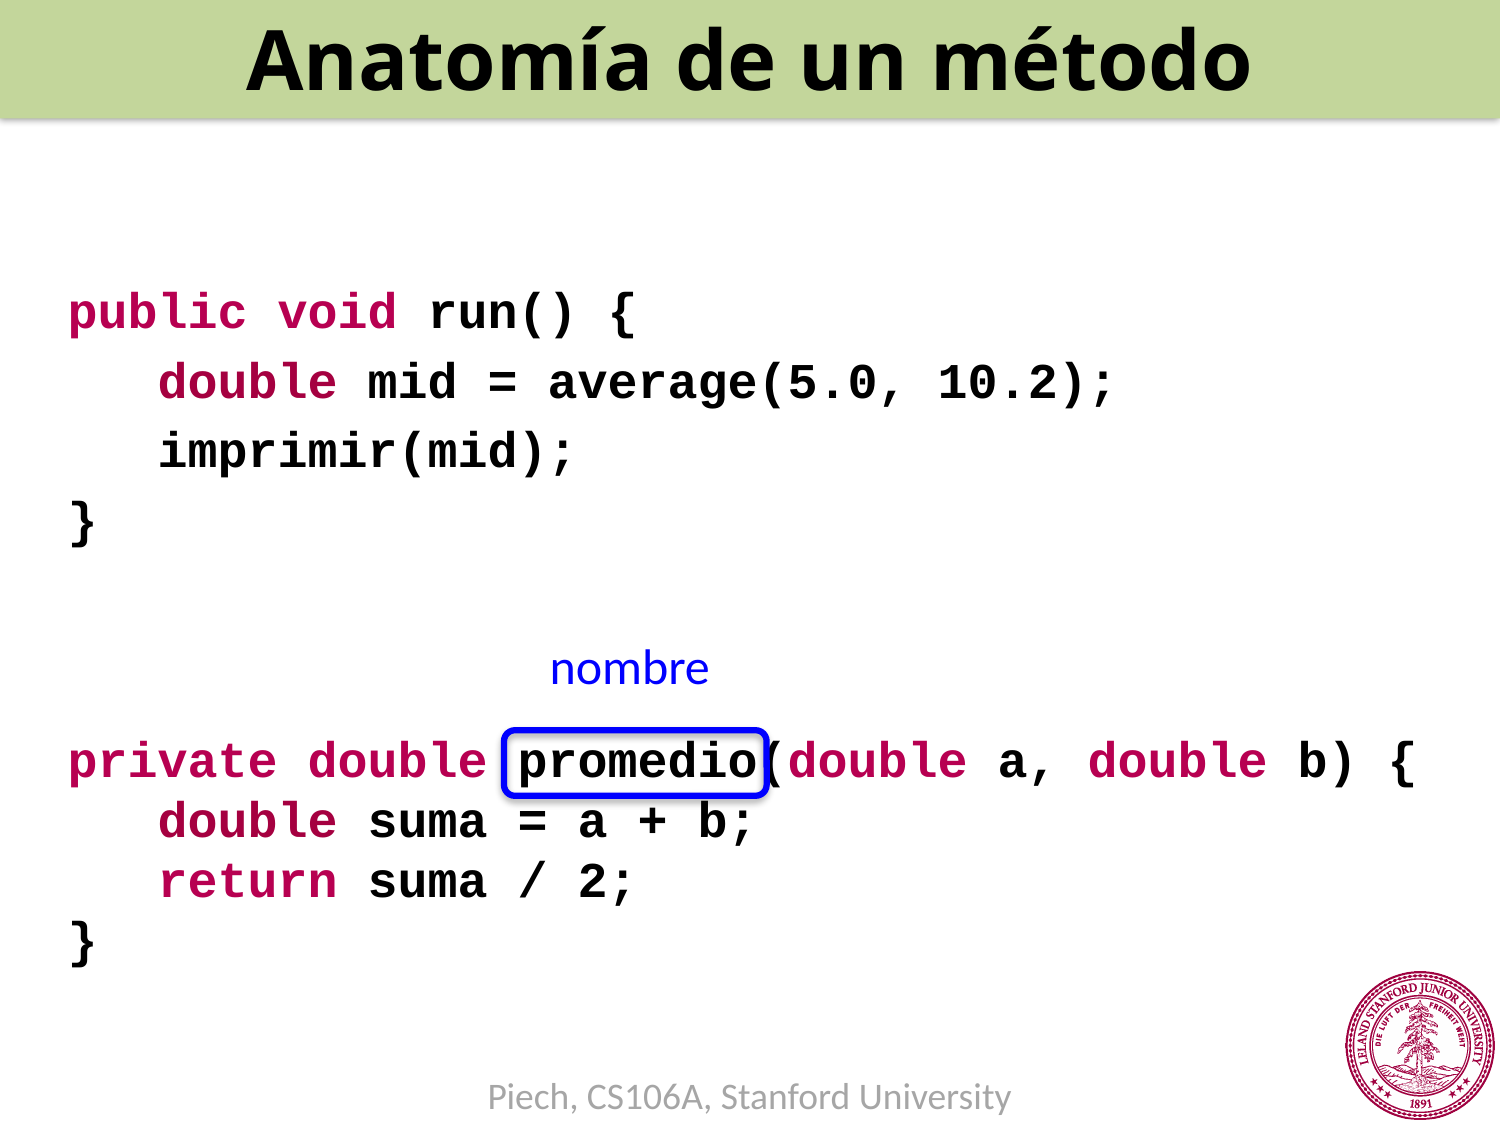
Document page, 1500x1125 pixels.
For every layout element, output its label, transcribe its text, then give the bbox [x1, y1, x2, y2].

text_box Anatomía de un método [0, 0, 1500, 122]
text_box [503, 729, 768, 797]
list public void run() { double mid = average(5.0, 10.2); imprimir(mid); } private double promedio(double a, double b) { double suma = a + b; return suma / 2; } [52, 200, 1451, 1030]
text_box nombre [534, 627, 726, 702]
picture [1345, 971, 1495, 1120]
